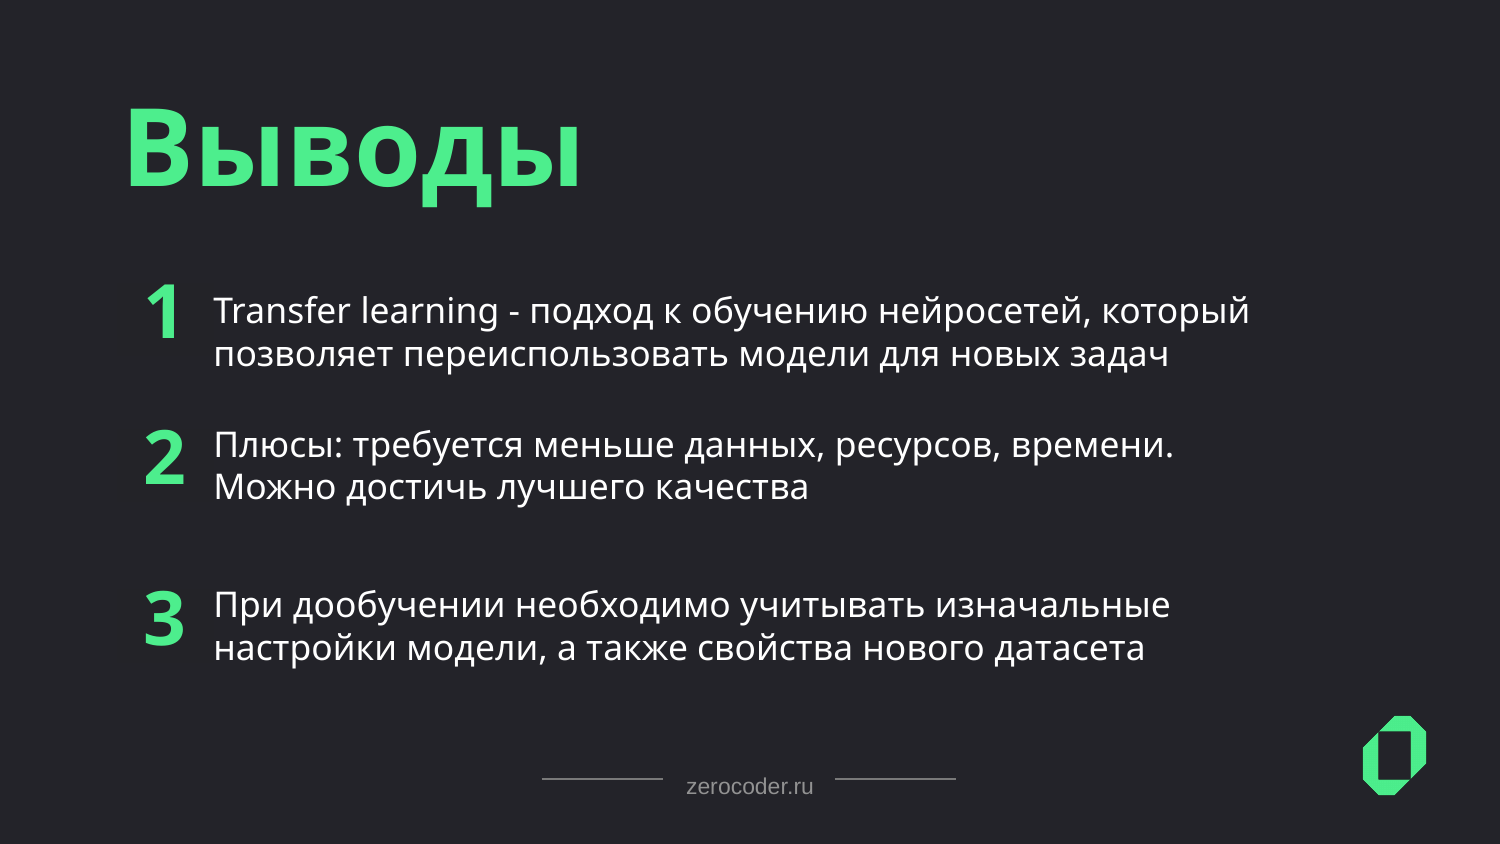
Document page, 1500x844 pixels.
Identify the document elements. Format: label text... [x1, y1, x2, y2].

text_box Transfer learning - подход к обучению нейросетей, который позволяет переиспользовать модели для новых задач [213, 288, 1409, 374]
text_box При дообучении необходимо учитывать изначальные настройки модели, а также свойства нового датасета [213, 582, 1305, 668]
picture [1314, 675, 1475, 836]
text_box 1 [117, 283, 214, 356]
text_box 2 [117, 429, 213, 502]
text_box 3 [117, 589, 213, 663]
text_box Выводы [117, 98, 1383, 212]
text_box Плюсы: требуется меньше данных, ресурсов, времени. Можно достичь лучшего качества [213, 421, 1262, 507]
